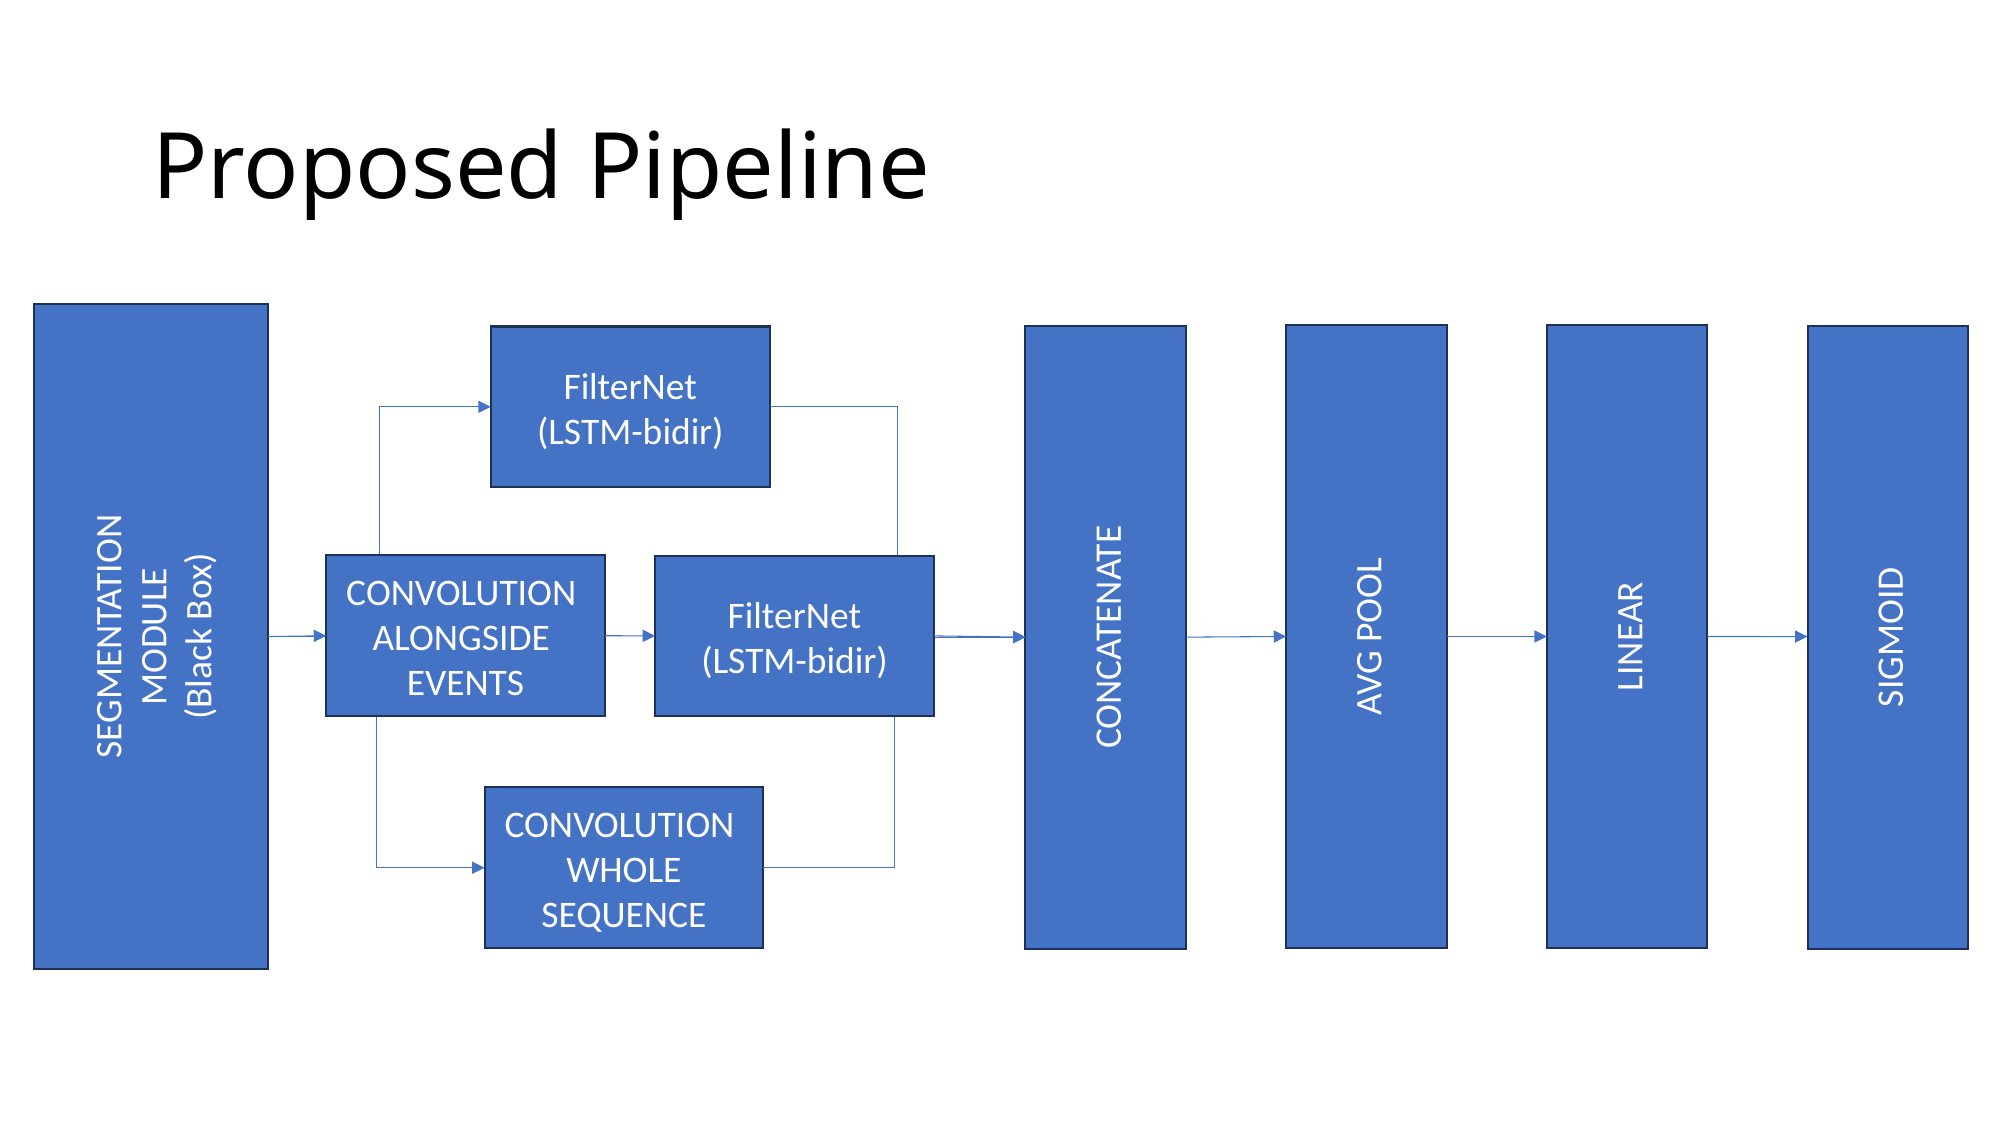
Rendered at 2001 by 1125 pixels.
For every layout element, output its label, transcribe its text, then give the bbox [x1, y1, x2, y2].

title Proposed Pipeline [137, 59, 1863, 278]
text_box AVG POOL [1285, 324, 1448, 949]
text_box FilterNet (LSTM-bidir) [654, 555, 769, 717]
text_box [763, 637, 1026, 868]
text_box SEGMENTATION MODULE (Black Box) [33, 303, 269, 970]
text_box CONCATENATE [1024, 325, 1187, 950]
text_box LINEAR [1546, 324, 1708, 949]
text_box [268, 637, 485, 868]
text_box CONVOLUTION ALONGSIDE EVENTS [485, 554, 606, 717]
text_box CONVOLUTION WHOLE SEQUENCE [484, 786, 764, 949]
text_box FilterNet (LSTM-bidir) [490, 325, 771, 488]
text_box SIGMOID [1807, 325, 1969, 950]
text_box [769, 406, 1026, 637]
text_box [268, 406, 491, 637]
